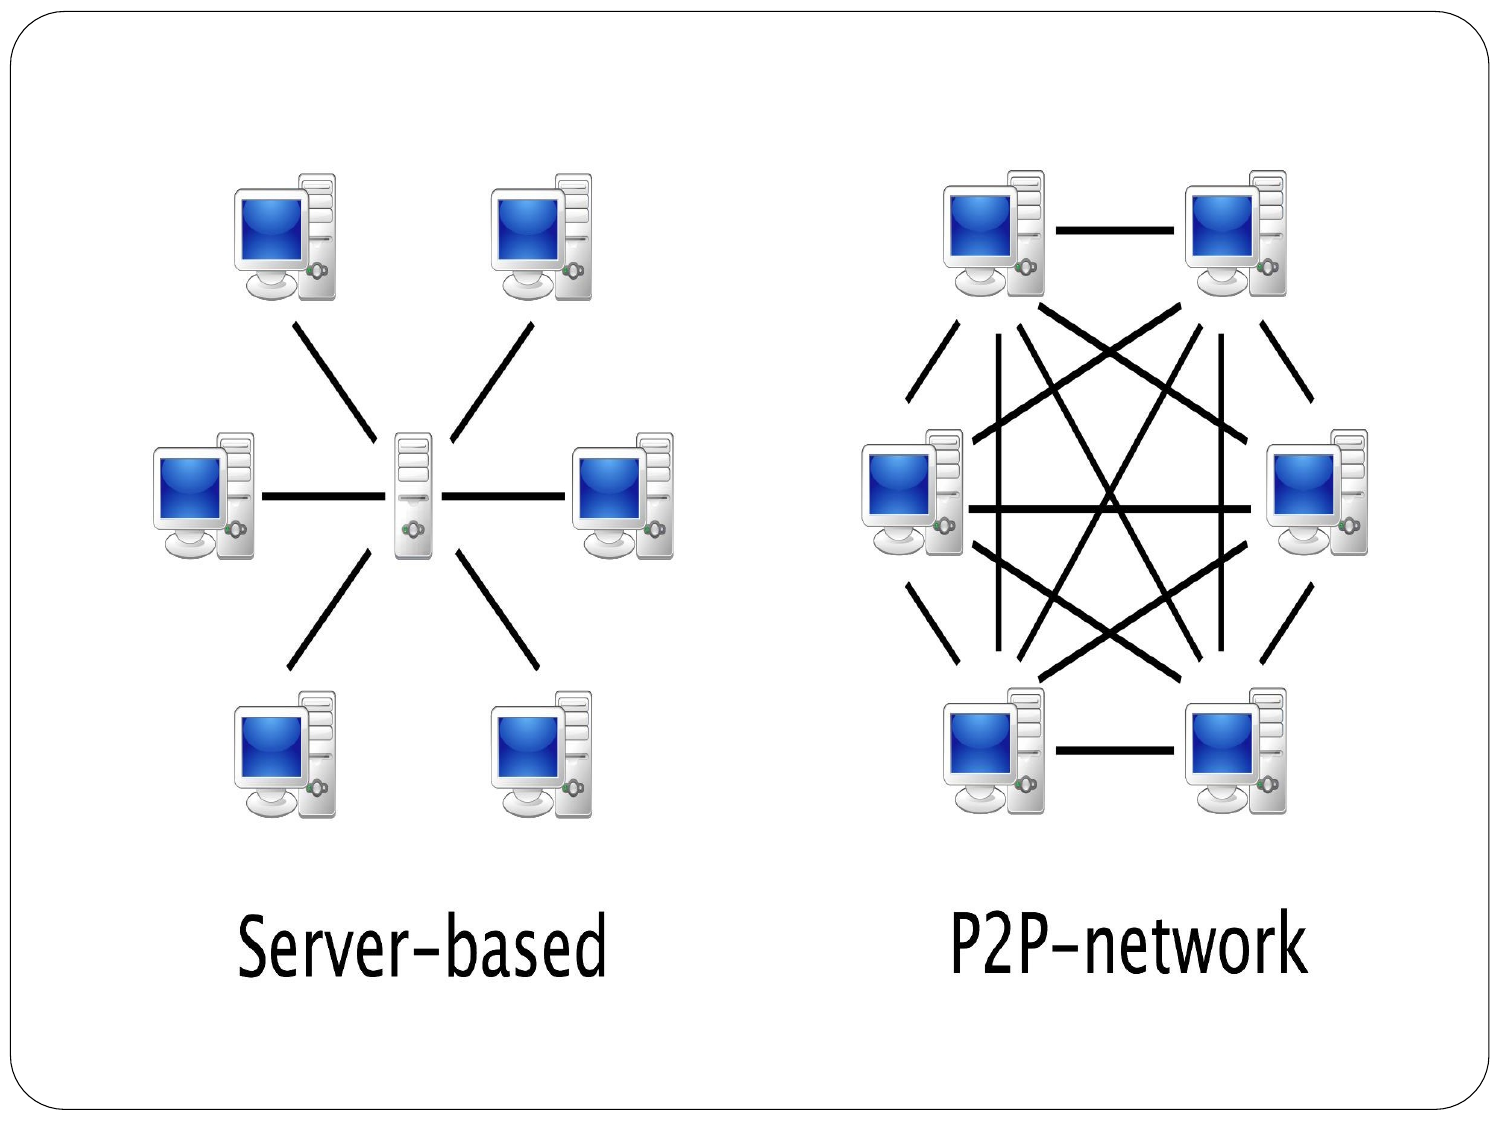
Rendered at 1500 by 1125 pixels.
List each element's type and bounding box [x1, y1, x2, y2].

text_box [150, 167, 1370, 984]
text_box [10, 11, 1489, 1110]
